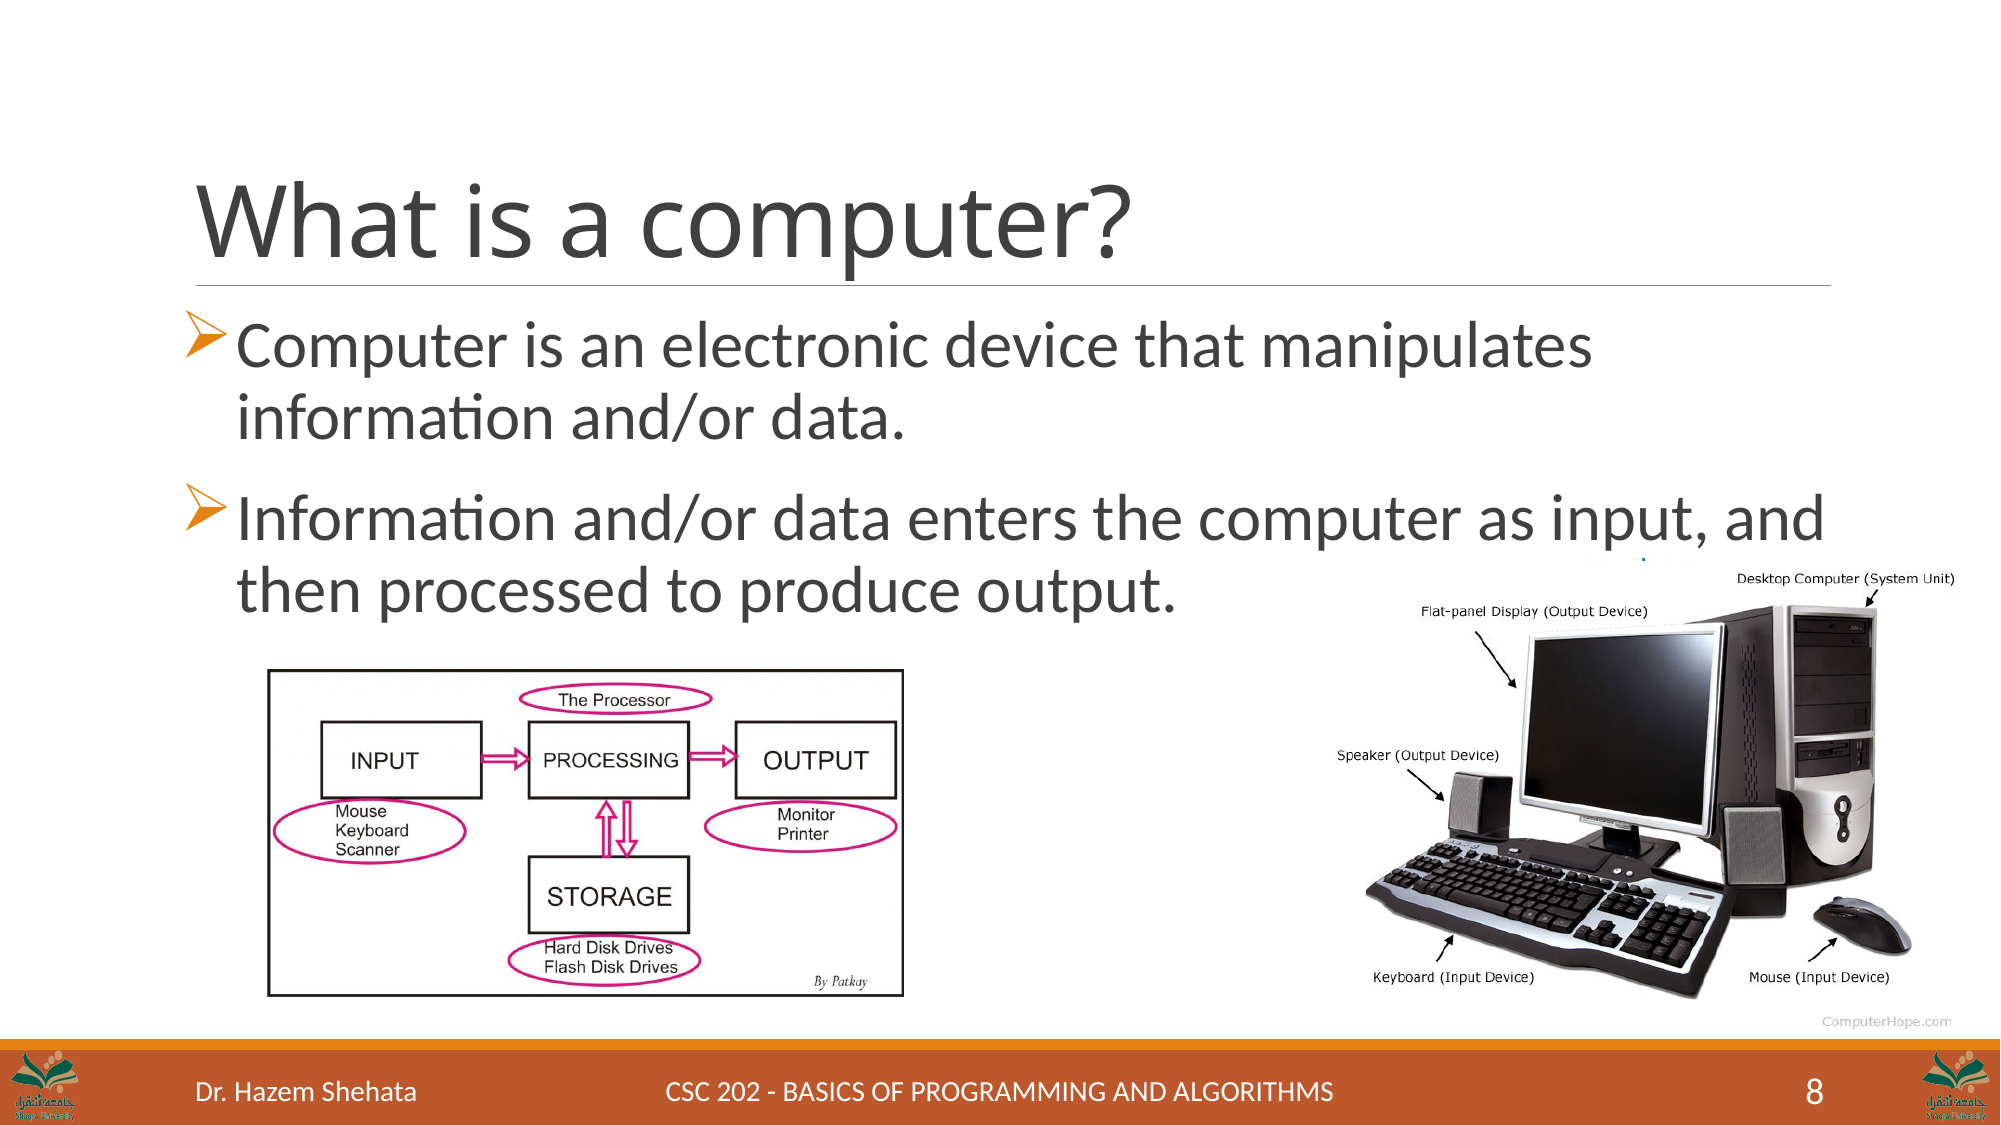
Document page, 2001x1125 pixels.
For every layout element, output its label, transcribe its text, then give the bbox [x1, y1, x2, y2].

footer CSC 202 - Basics of Programming and Algorithms [604, 1059, 1396, 1120]
picture [0, 1049, 89, 1125]
picture [1326, 558, 1964, 1038]
list Computer is an electronic device that manipulates information and/or data. Information and/or data enters the computer as input, and then processed to produce output. [180, 302, 1830, 963]
picture [1911, 1049, 2000, 1125]
slide_number Dr. Hazem Shehata [180, 1059, 586, 1120]
title What is a computer? [180, 47, 1830, 285]
picture [266, 669, 905, 998]
slide_number 8 [1624, 1059, 1840, 1120]
